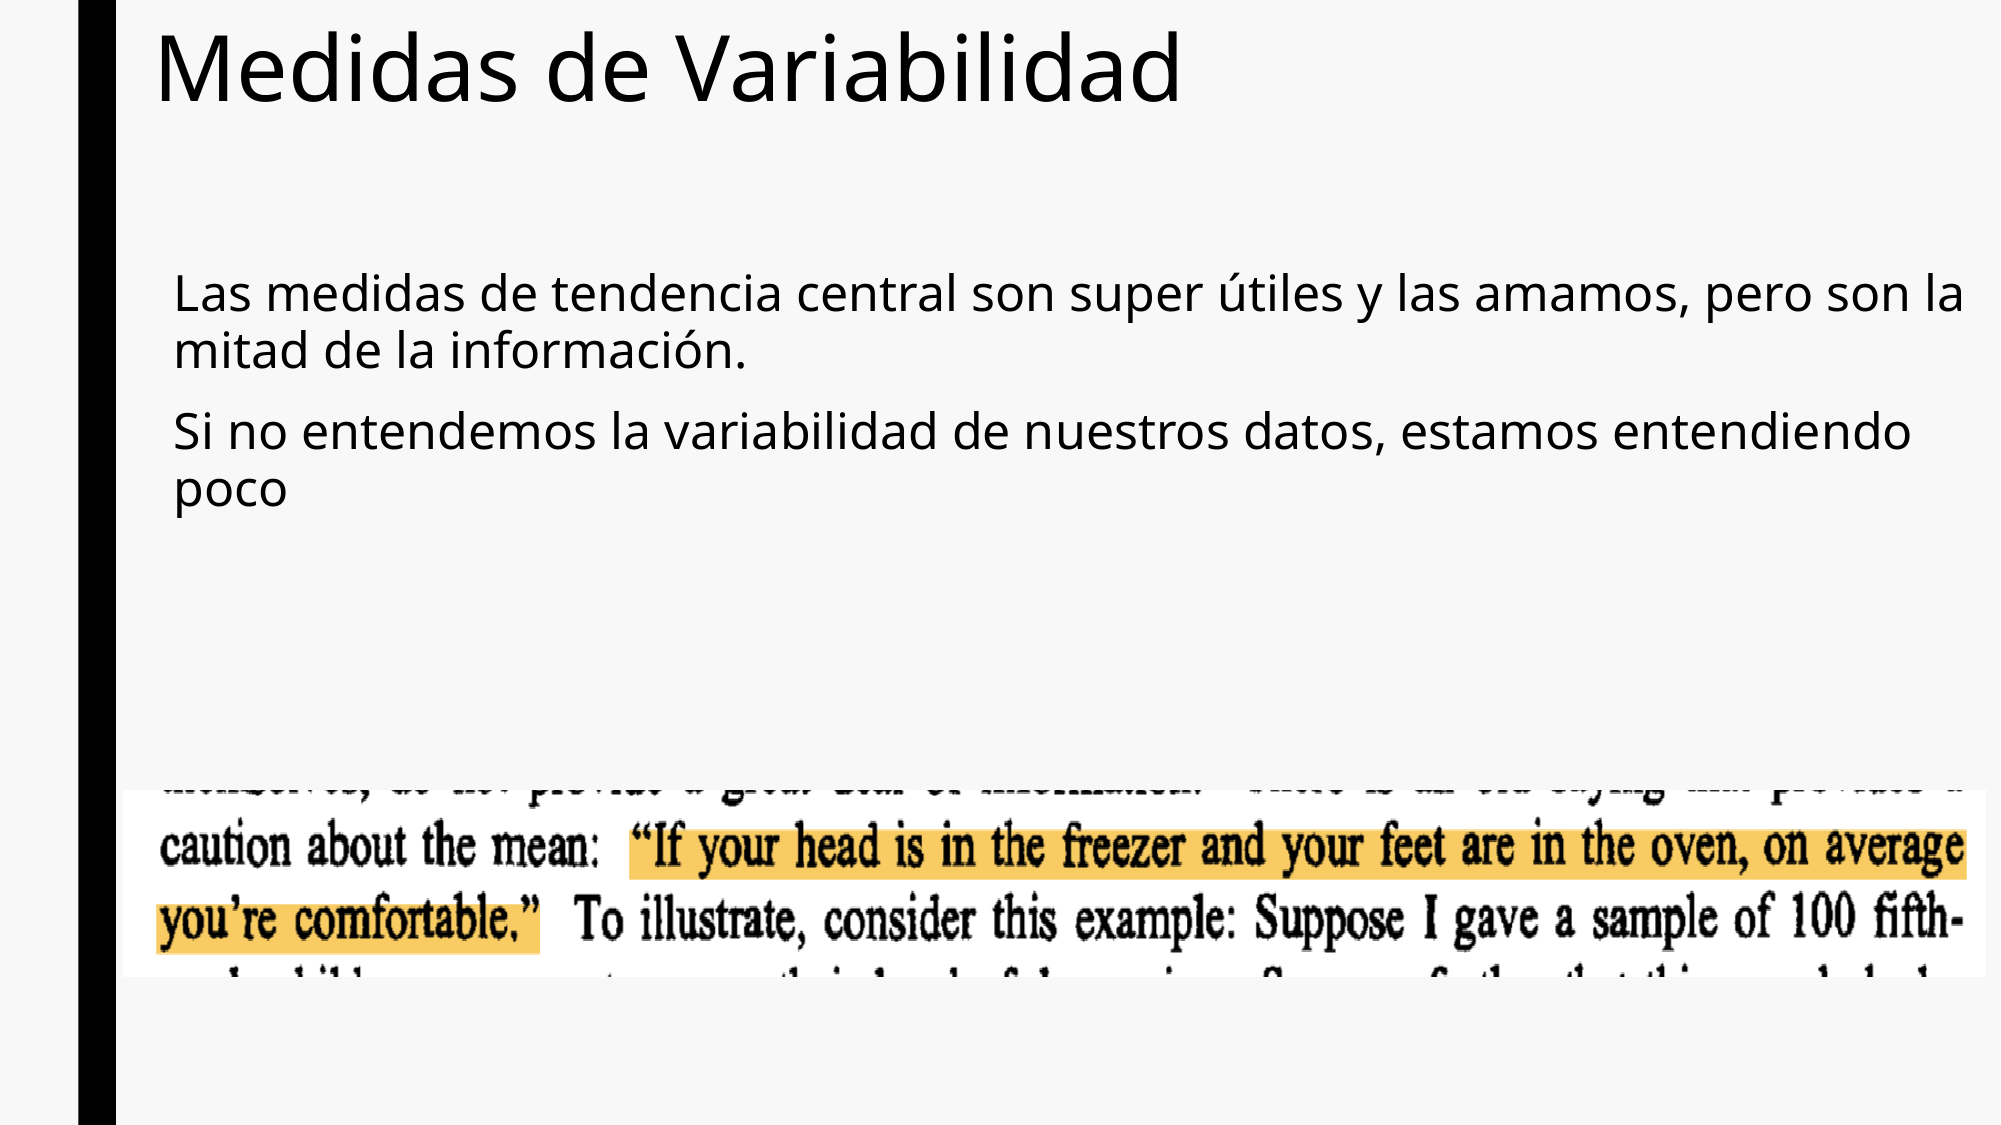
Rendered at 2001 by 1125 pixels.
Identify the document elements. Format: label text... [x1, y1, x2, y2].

title Medidas de Variabilidad [138, 15, 1714, 260]
list Las medidas de tendencia central son super útiles y las amamos, pero son la mitad de la información. Si no entendemos la variabilidad de nuestros datos, estamos entendiendo poco [158, 259, 2000, 664]
picture [123, 790, 1986, 977]
